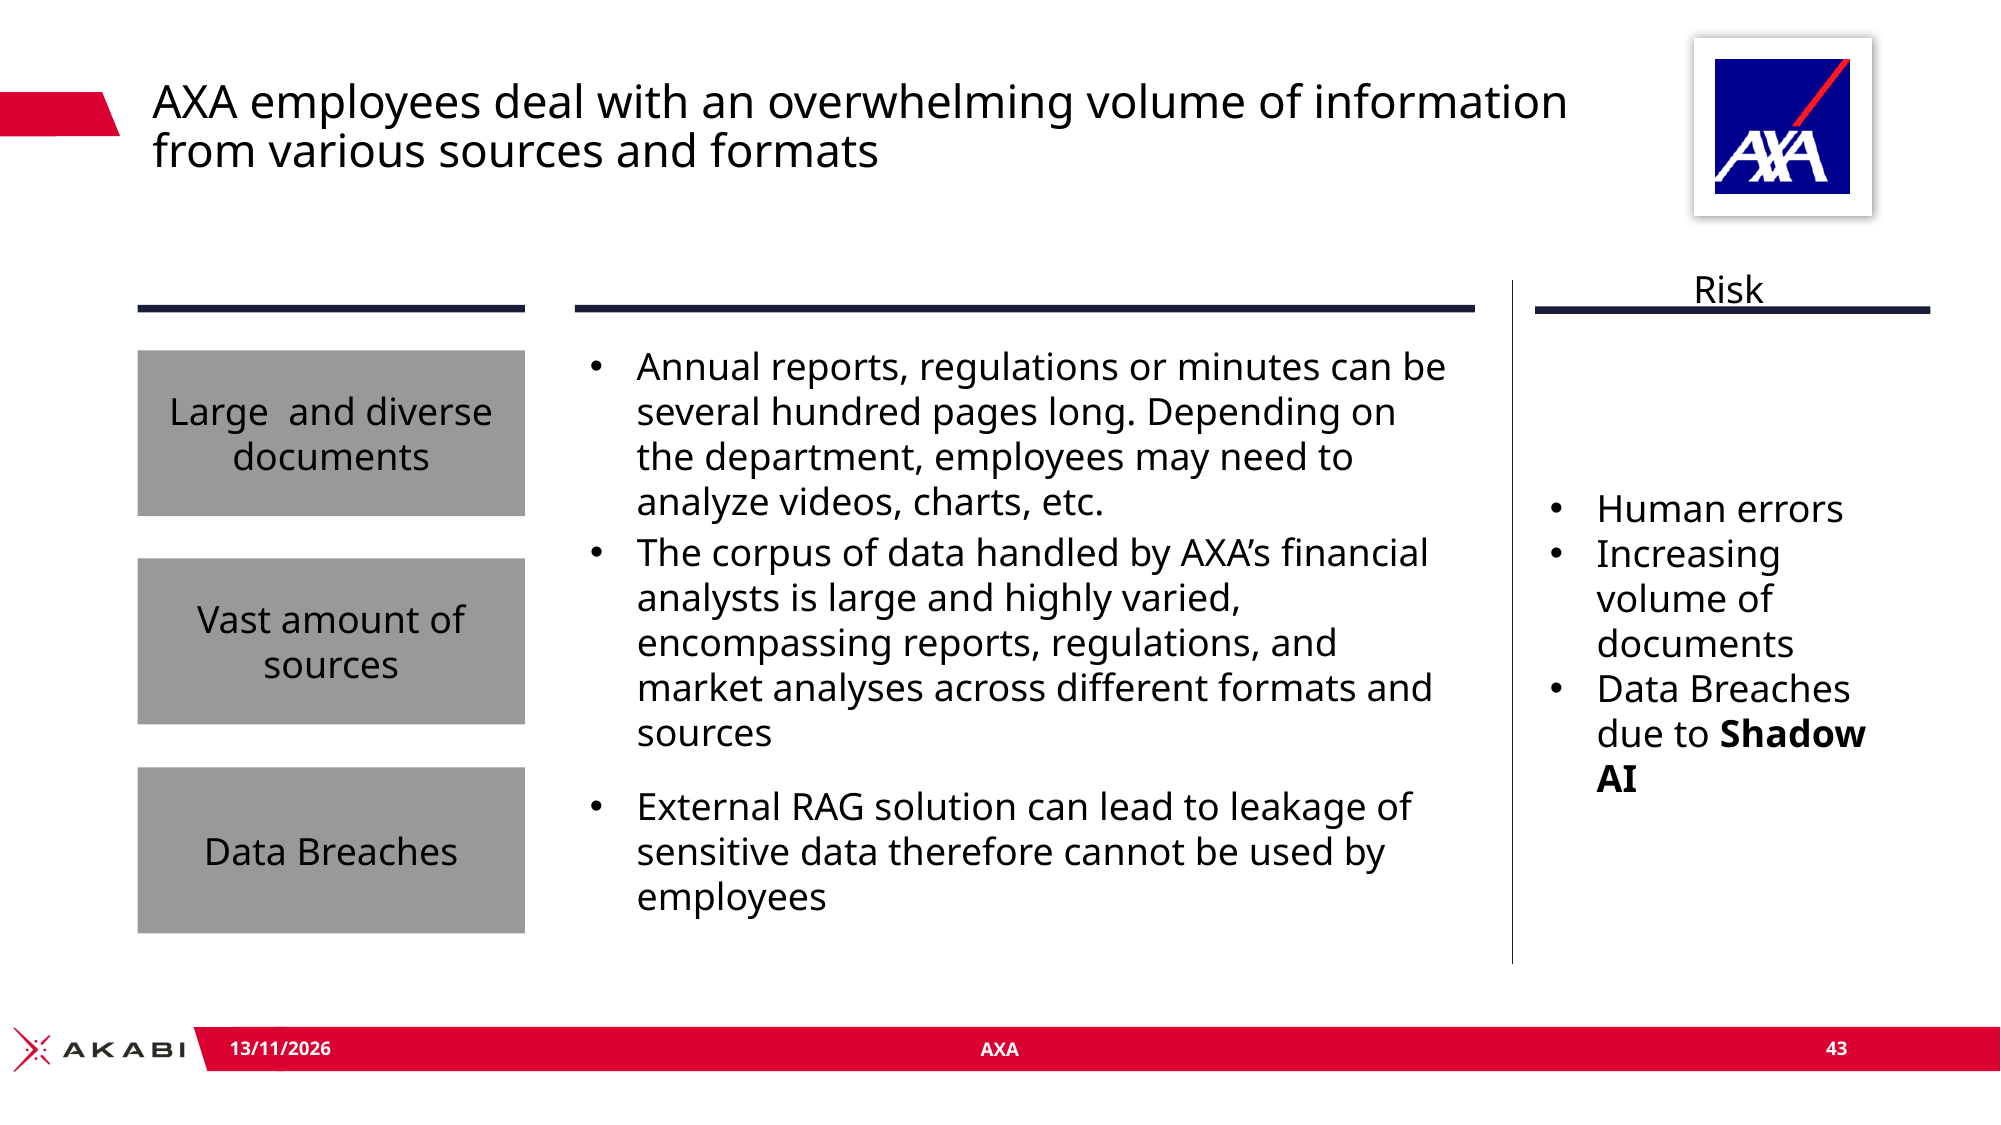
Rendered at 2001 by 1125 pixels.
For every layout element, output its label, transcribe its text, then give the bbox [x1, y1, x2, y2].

text_box Large and diverse documents [137, 350, 525, 517]
text_box Vast amount of sources [137, 558, 525, 725]
picture [0, 999, 246, 1102]
picture [1715, 59, 1850, 194]
text_box Annual reports, regulations or minutes can be several hundred pages long. Depending on the department, employees may need to analyze videos, charts, etc. [574, 334, 1475, 532]
footer AXA [625, 1018, 1375, 1079]
text_box [137, 304, 526, 313]
text_box Human errors Increasing volume of documents Data Breaches due to Shadow AI [1535, 367, 1931, 962]
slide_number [214, 1018, 432, 1079]
text_box The corpus of data handled by AXA’s financial analysts is large and highly varied, encompassing reports, regulations, and market analyses across different formats and sources [574, 543, 1475, 740]
slide_number 43 [1744, 1018, 1863, 1079]
text_box Risk [1535, 270, 1923, 307]
text_box [1534, 305, 1931, 315]
text_box External RAG solution can lead to leakage of sensitive data therefore cannot be used by employees [574, 752, 1475, 949]
text_box Data Breaches [137, 767, 525, 934]
text_box [574, 304, 1476, 313]
title AXA employees deal with an overwhelming volume of information from various sources and formats [137, 86, 1677, 171]
